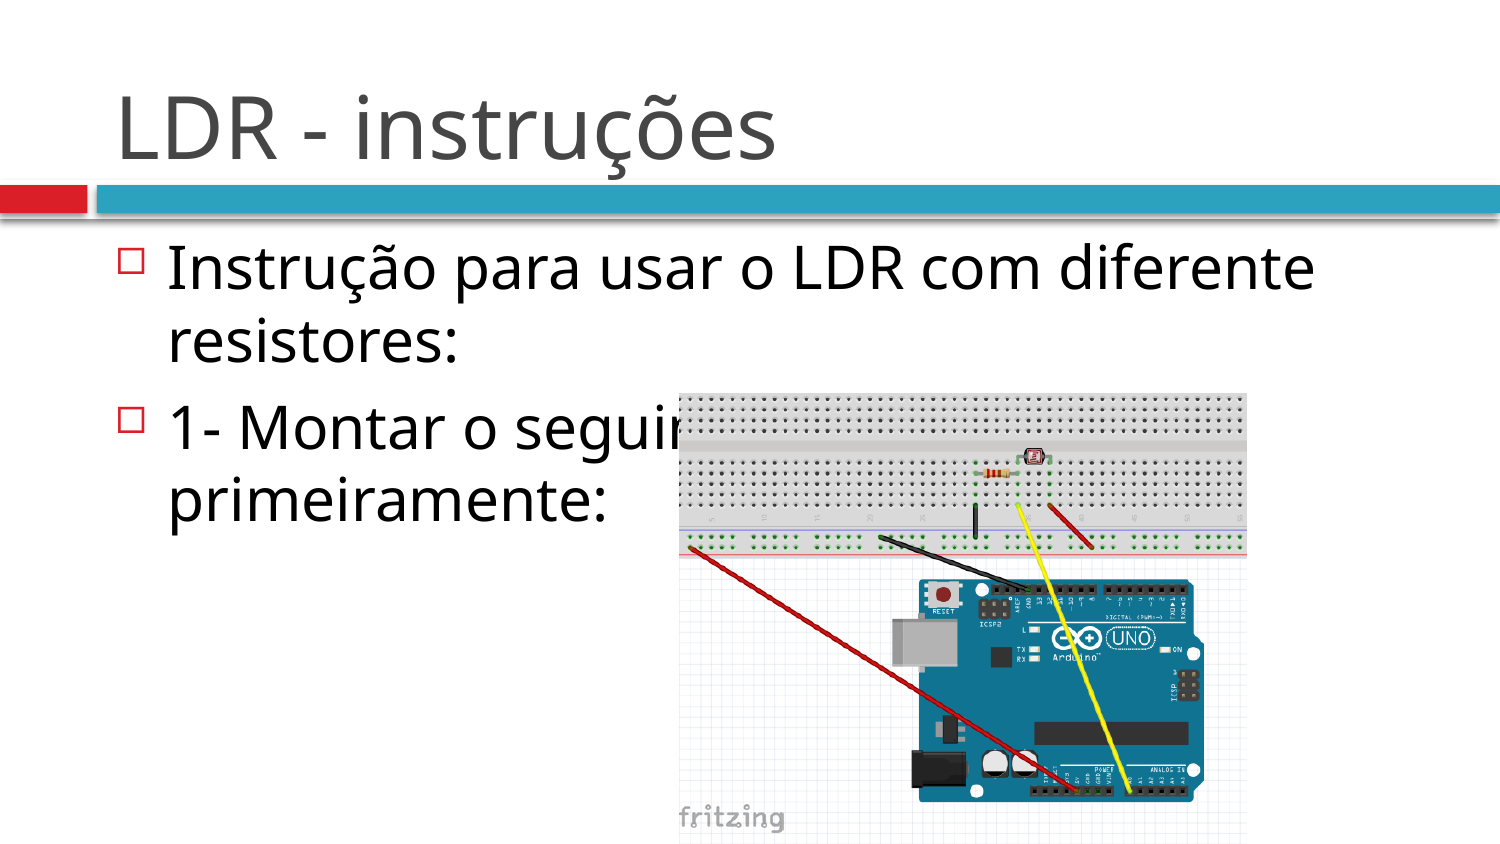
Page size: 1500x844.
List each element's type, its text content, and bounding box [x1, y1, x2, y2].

list Instrução para usar o LDR com diferente resistores: 1- Montar o seguinte circuito primeiramente: [100, 221, 1438, 754]
title LDR - instruções [99, 19, 1438, 185]
picture [678, 393, 1248, 844]
